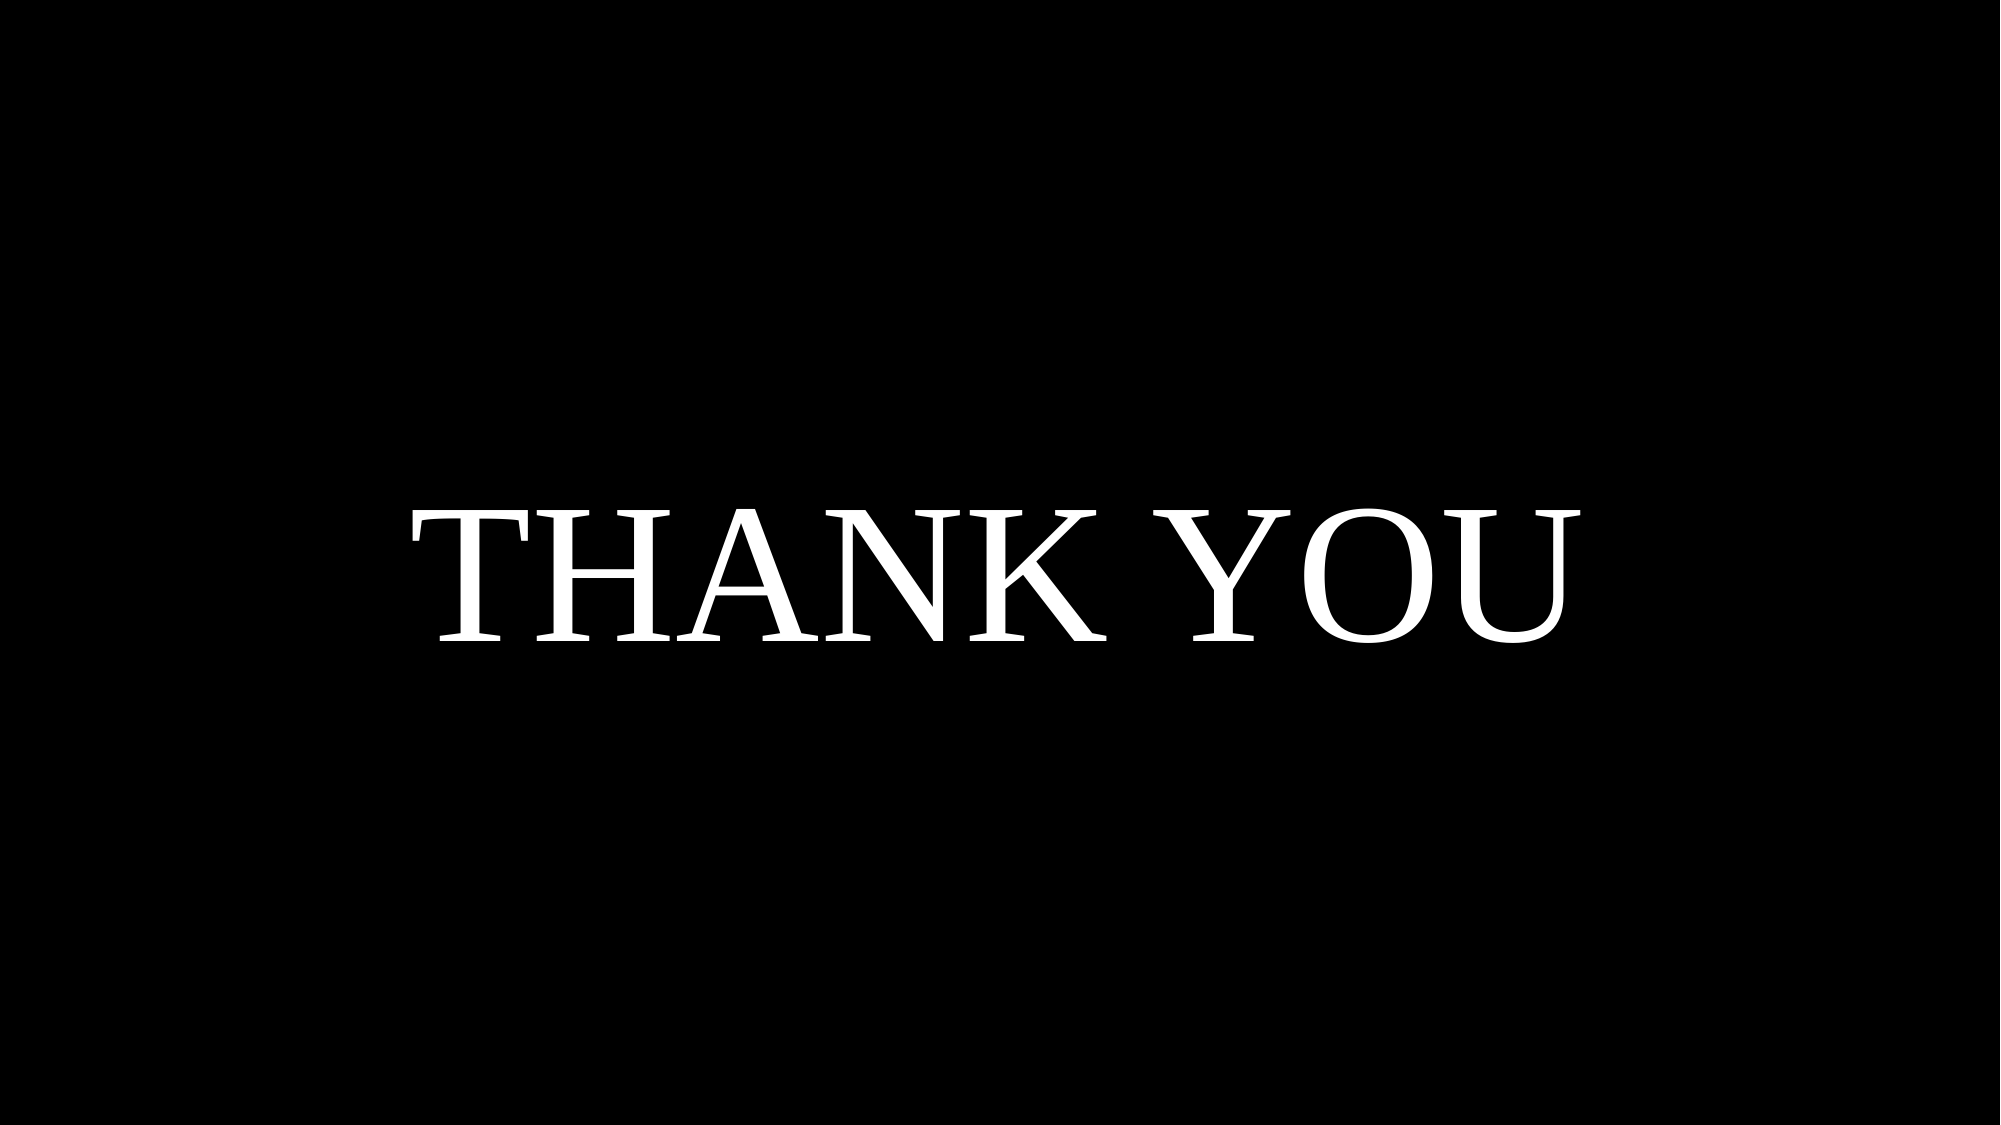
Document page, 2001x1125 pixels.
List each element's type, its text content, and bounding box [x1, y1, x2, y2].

text_box THANK YOU [394, 433, 1606, 689]
